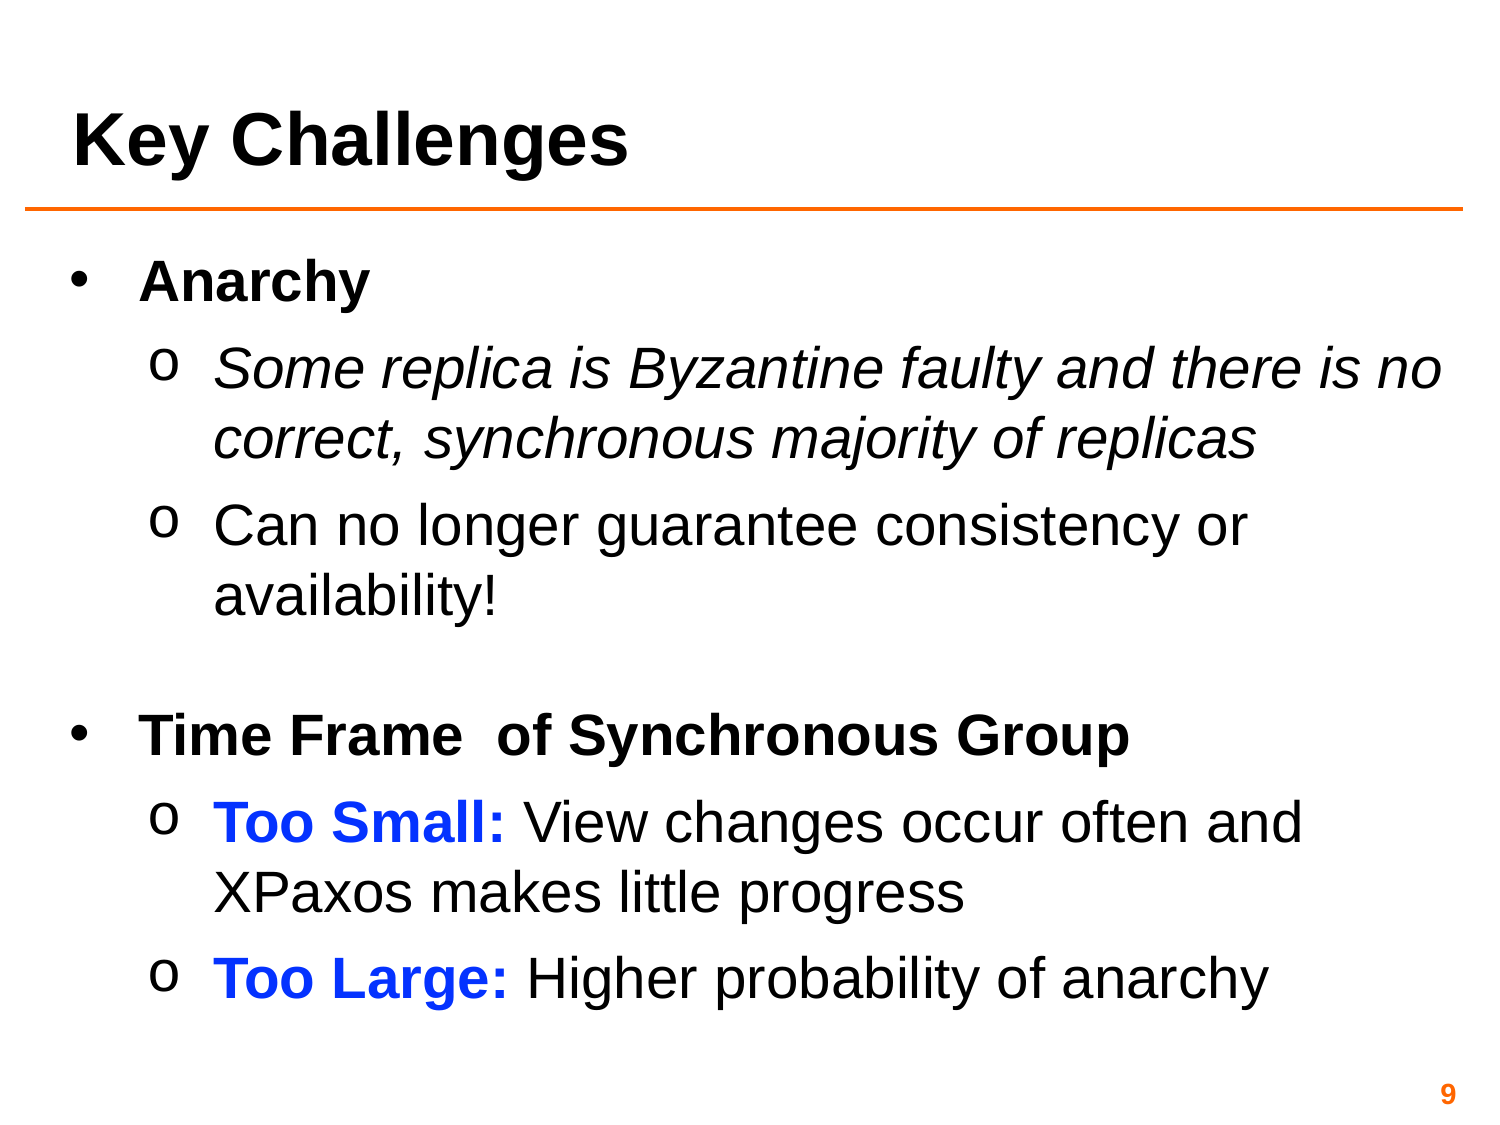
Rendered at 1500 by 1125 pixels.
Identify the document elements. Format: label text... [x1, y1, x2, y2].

title Key Challenges [57, 12, 1463, 188]
slide_number 9 [1112, 1074, 1463, 1110]
